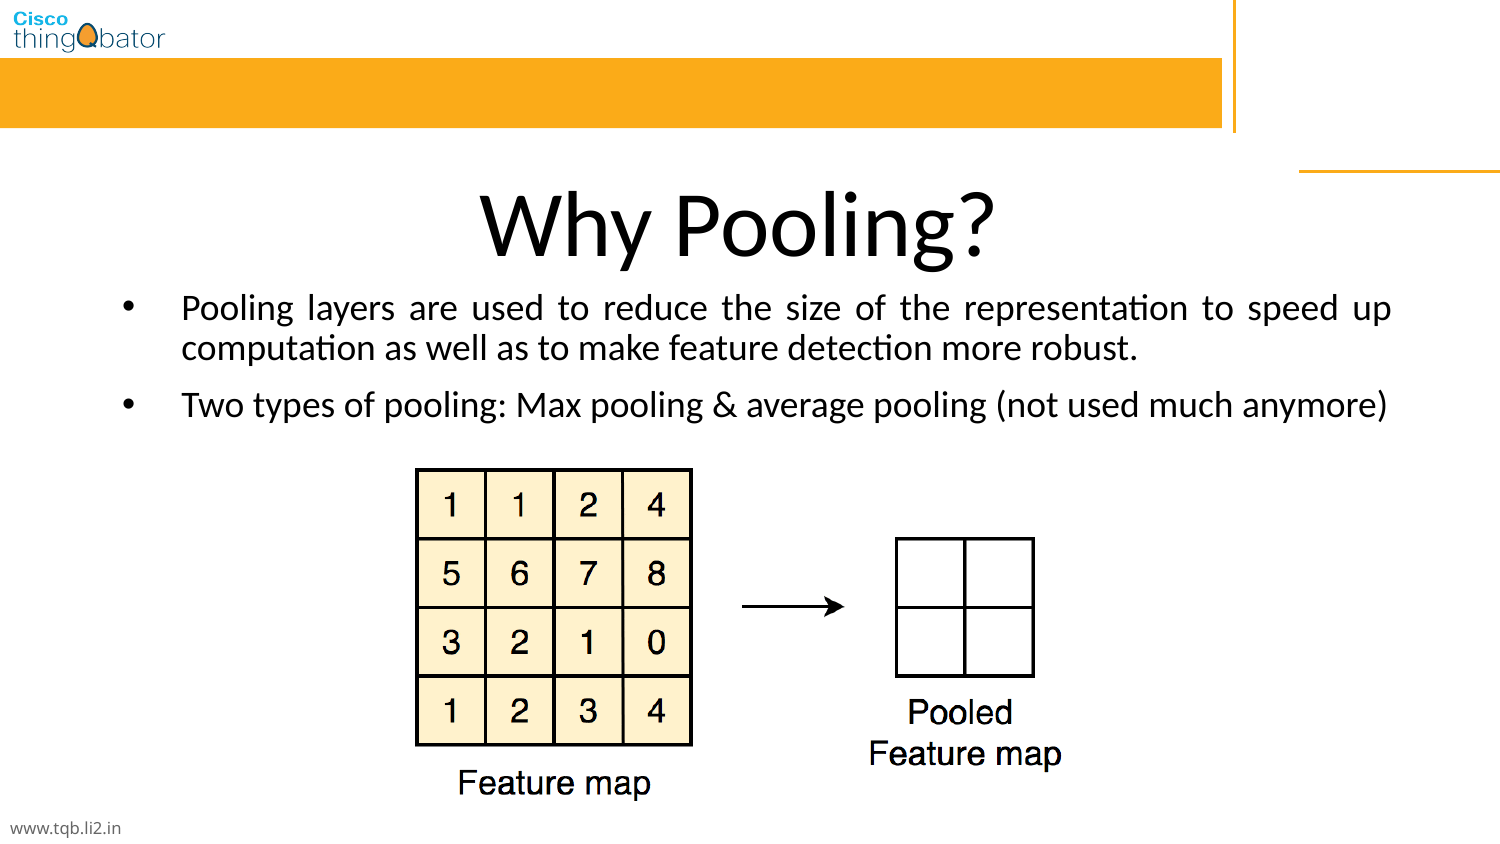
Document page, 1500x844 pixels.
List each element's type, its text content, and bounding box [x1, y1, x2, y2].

subtitle Pooling layers are used to reduce the size of the representation to speed up computation as well as to make feature detection more robust. Two types of pooling: Max pooling & average pooling (not used much anymore) [95, 282, 1405, 486]
picture [10, 0, 169, 65]
title Why Pooling? [156, 173, 1344, 282]
picture [415, 468, 1085, 801]
